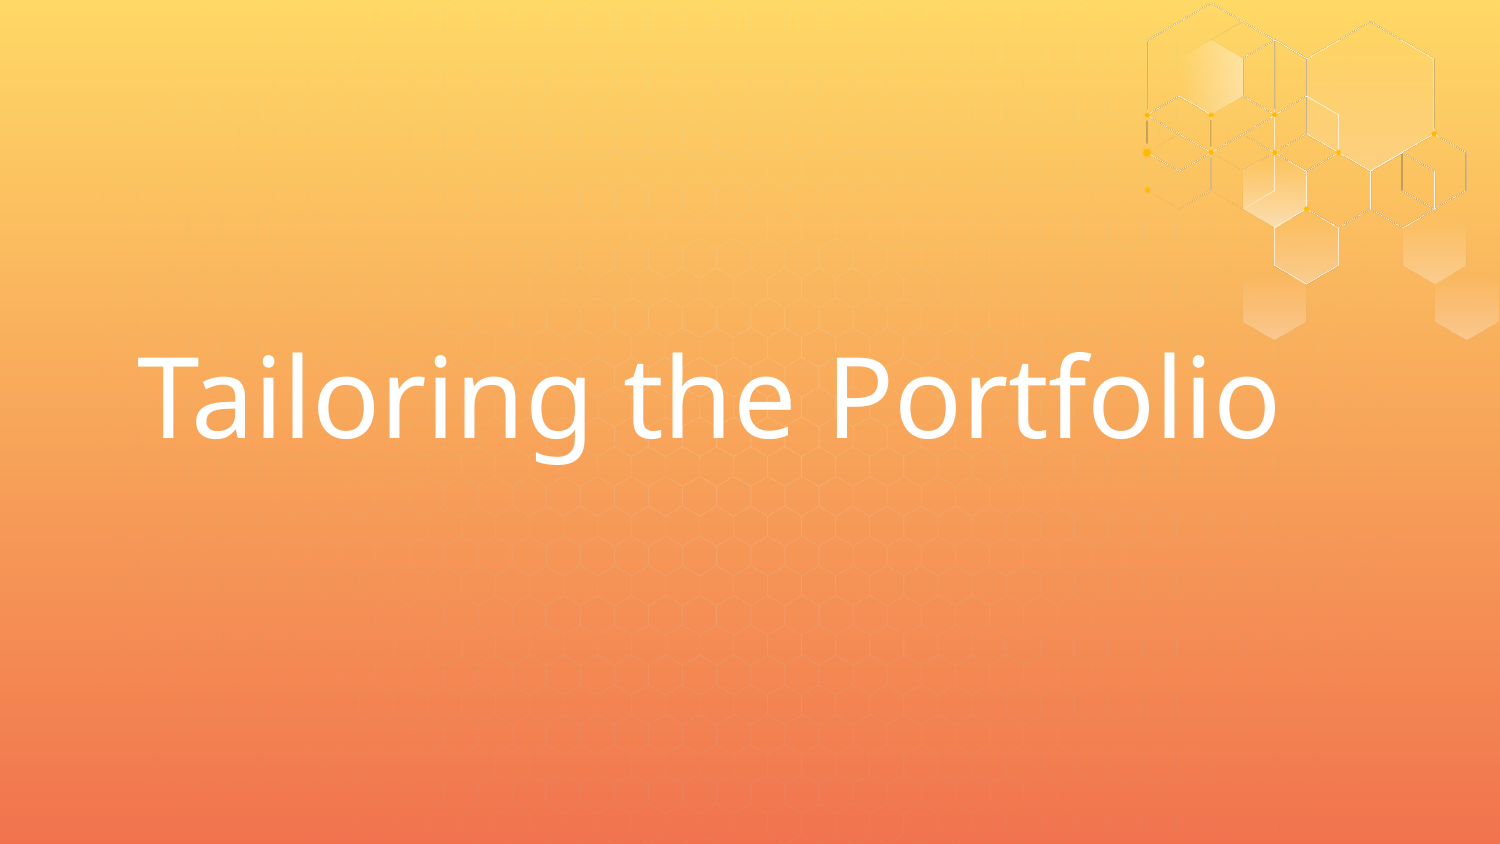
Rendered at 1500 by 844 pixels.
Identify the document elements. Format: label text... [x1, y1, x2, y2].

title Tailoring the Portfolio [122, 311, 1500, 485]
picture [102, 0, 1500, 844]
